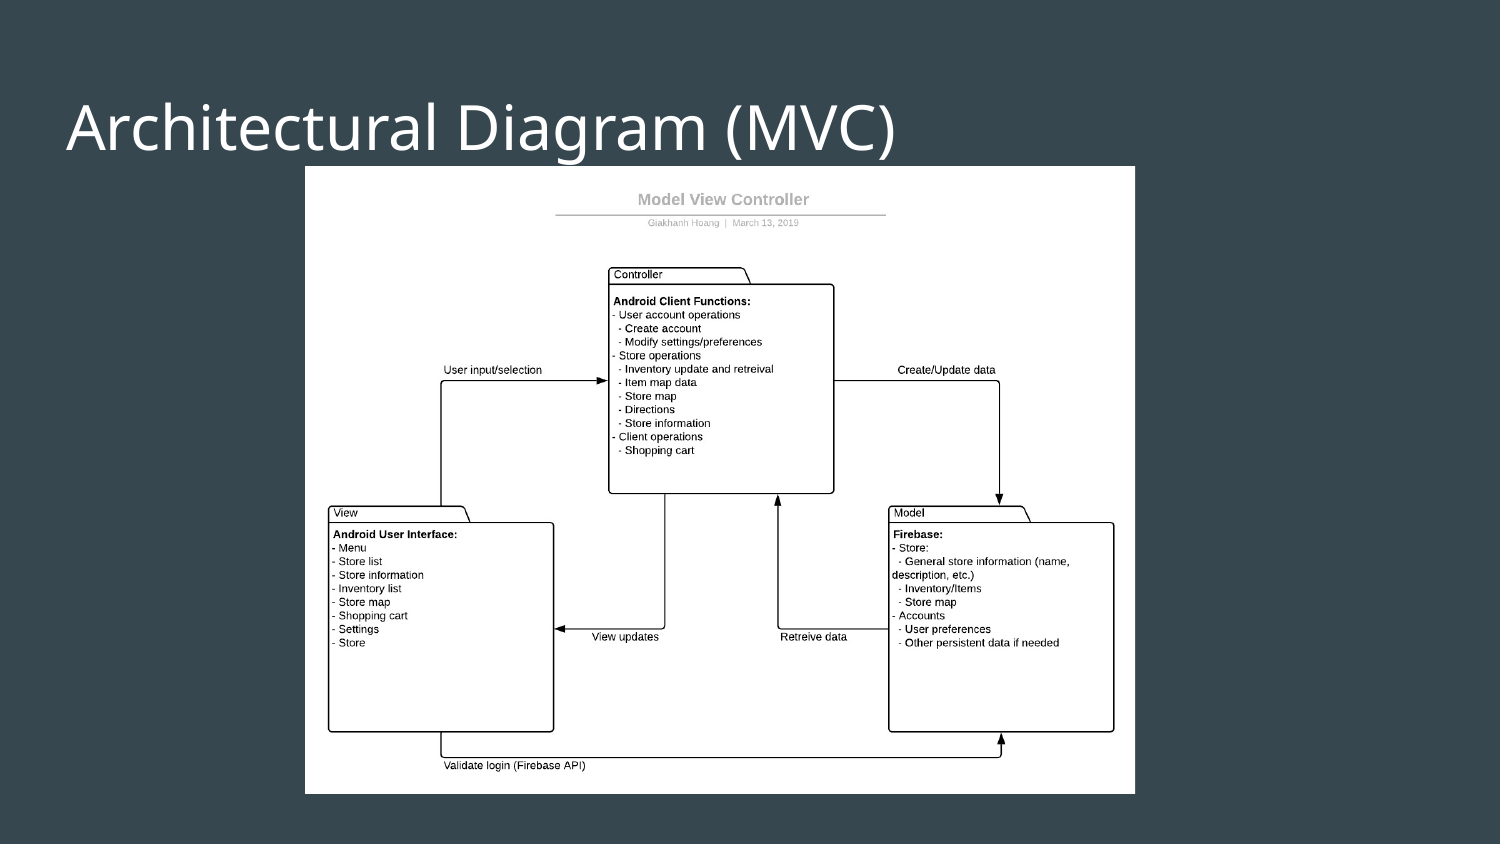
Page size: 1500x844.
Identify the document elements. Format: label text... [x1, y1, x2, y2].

title Architectural Diagram (MVC) [51, 72, 1449, 167]
picture [304, 166, 1136, 794]
